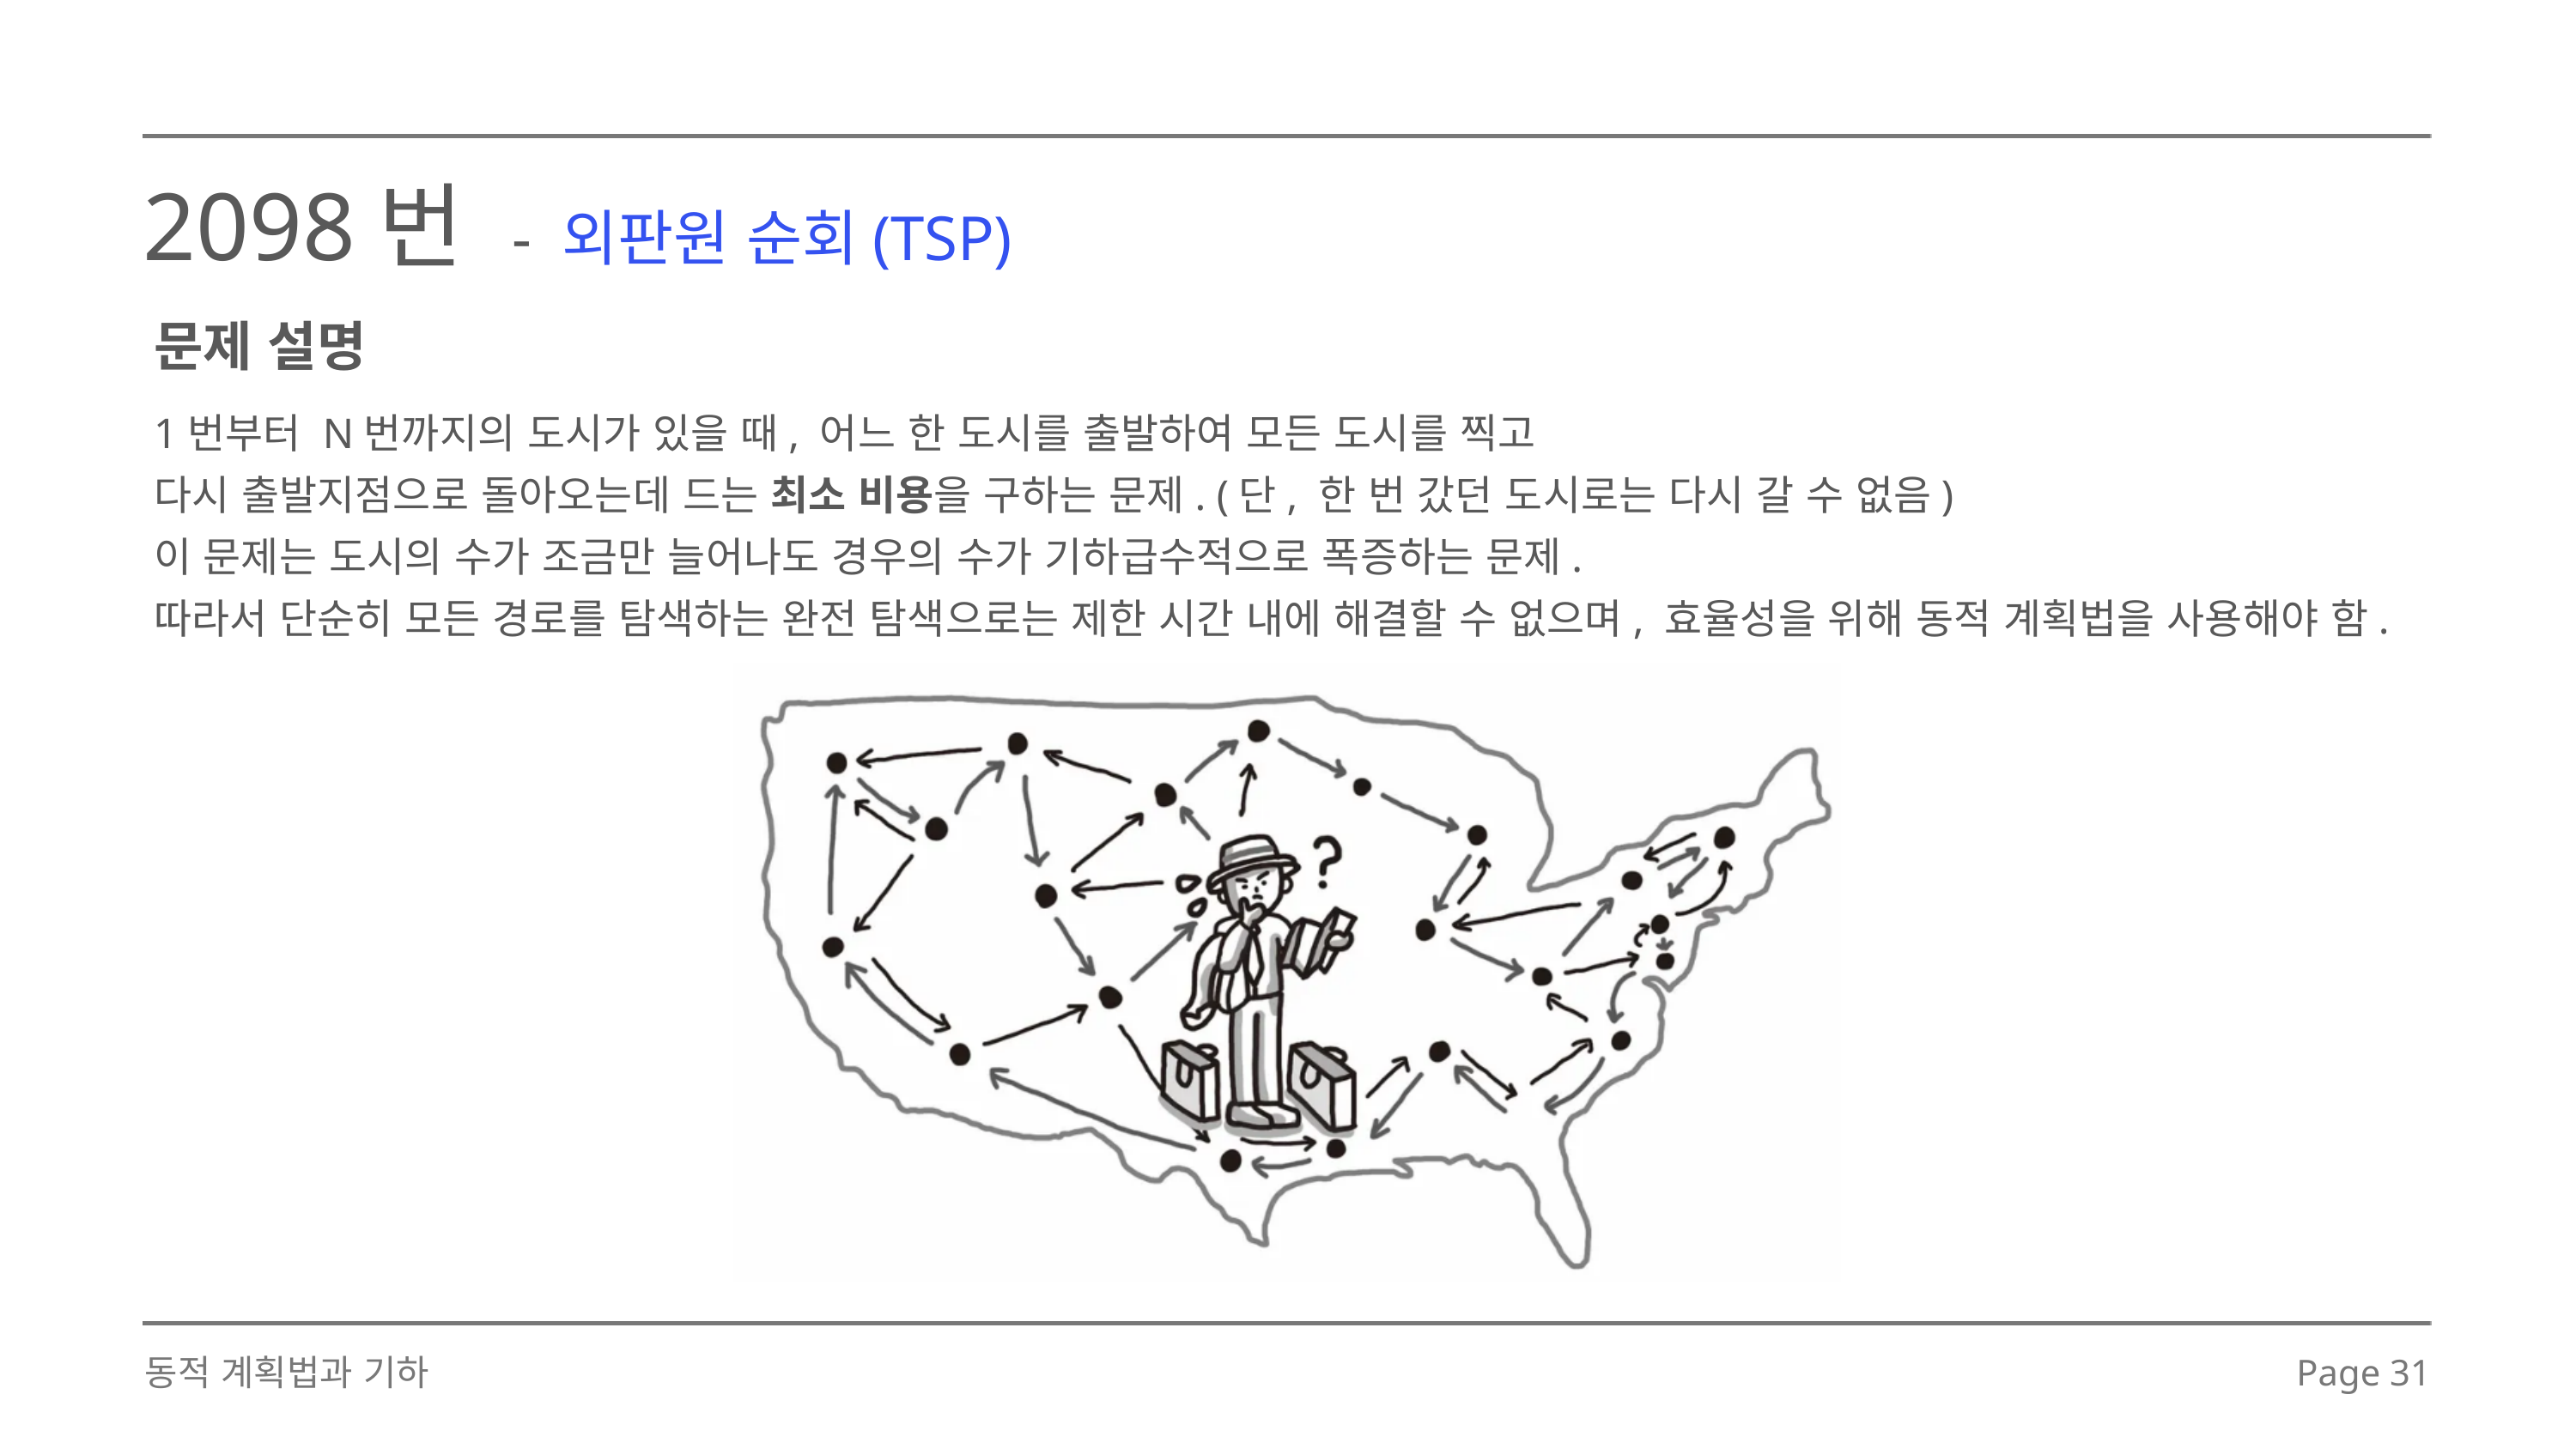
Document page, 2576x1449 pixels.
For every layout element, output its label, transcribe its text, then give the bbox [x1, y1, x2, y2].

picture [732, 663, 1841, 1282]
text_box 2098번 - 외판원 순회(TSP) [143, 157, 2467, 288]
text_box 문제 설명 [154, 298, 2432, 374]
picture [143, 1321, 2432, 1325]
text_box 동적 계획법과 기하 [144, 1348, 537, 1399]
text_box 1번부터 N번까지의 도시가 있을 때, 어느 한 도시를 출발하여 모든 도시를 찍고 다시 출발지점으로 돌아오는데 드는 최소 비용을 구하는 문제. (단, 한 번 갔던 도시로는 다시 갈 수 없음) 이 문제는 도시의 수가 조금만 늘어나도 경우의 수가 기하급수적으로 폭증하는 문제. 따라서 단순히 모든 경로를 탐색하는 완전 탐색으로는 제한 시간 내에 해결할 수 없으며, 효율성을 위해 동적 계획법을 사용해야 함. [154, 397, 2430, 640]
text_box Page 31 [2287, 1348, 2432, 1399]
picture [143, 133, 2432, 138]
